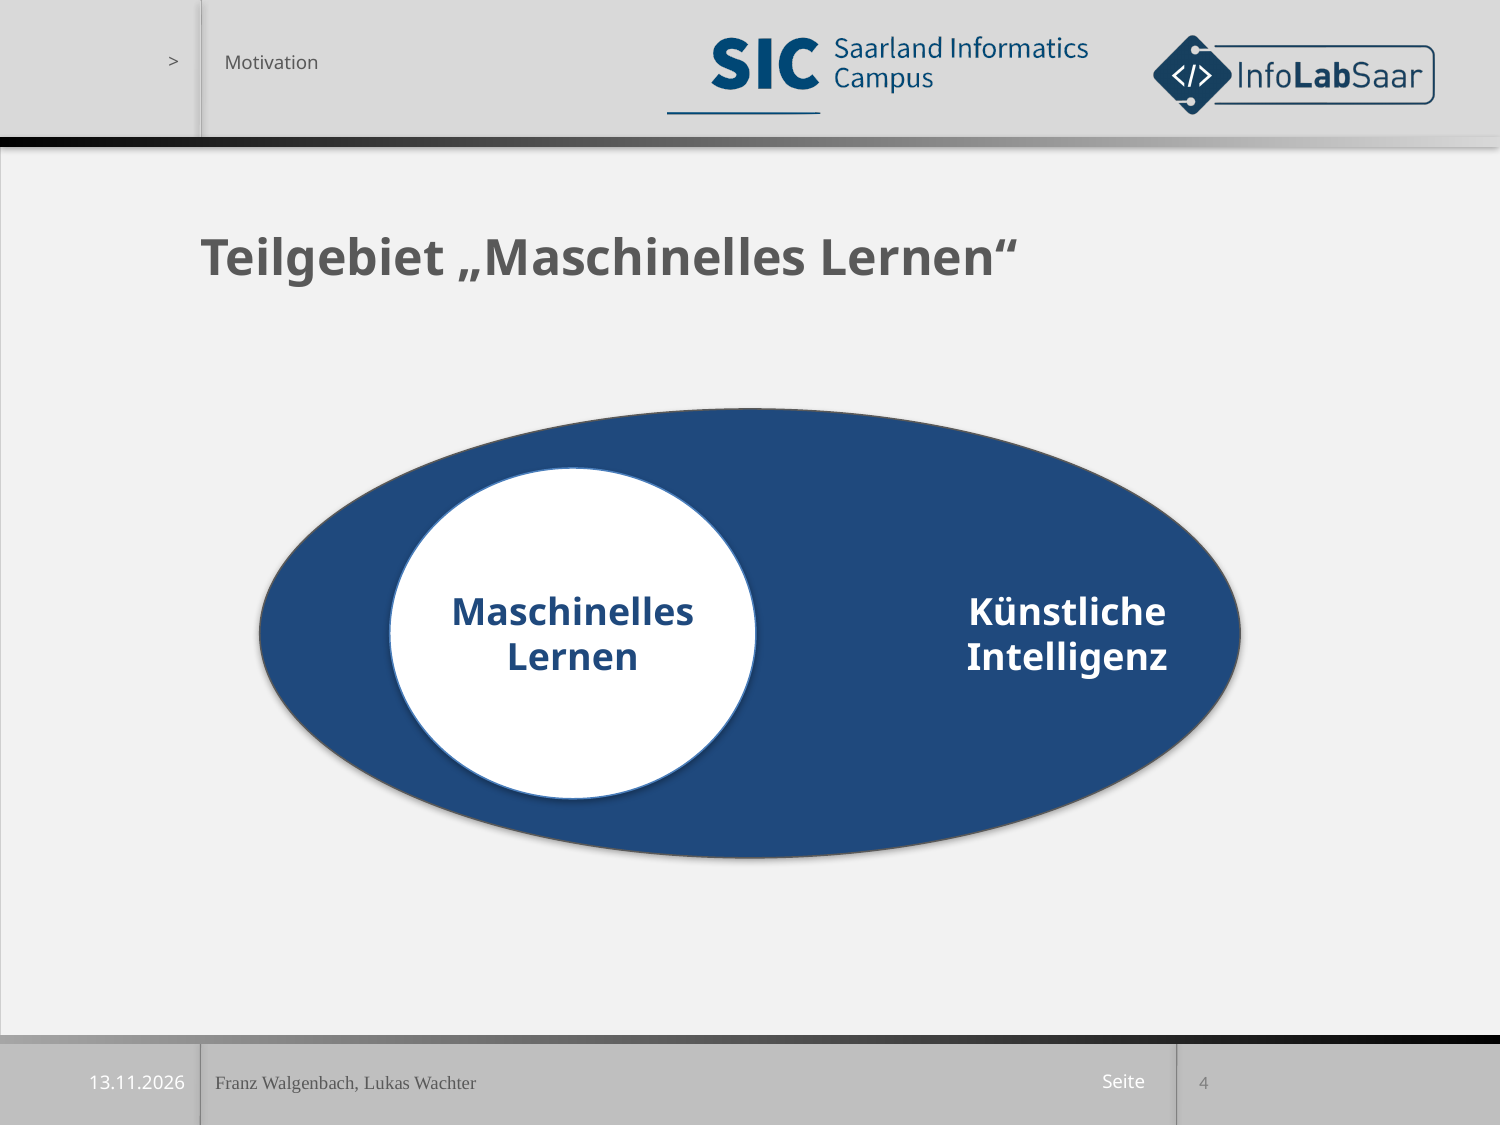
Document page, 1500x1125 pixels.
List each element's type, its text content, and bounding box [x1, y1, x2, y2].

picture [667, 31, 1089, 116]
list Motivation [153, 43, 653, 156]
text_box [388, 467, 757, 800]
footer Franz Walgenbach, Lukas Wachter [200, 1052, 1088, 1113]
slide_number 4 [1184, 1052, 1425, 1113]
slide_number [48, 1053, 200, 1113]
text_box Künstliche Intelligenz [927, 580, 1208, 685]
text_box Maschinelles Lernen [419, 580, 726, 686]
text_box [258, 408, 1241, 859]
list Teilgebiet „Maschinelles Lernen“ [185, 218, 1373, 956]
picture [1125, 31, 1463, 117]
